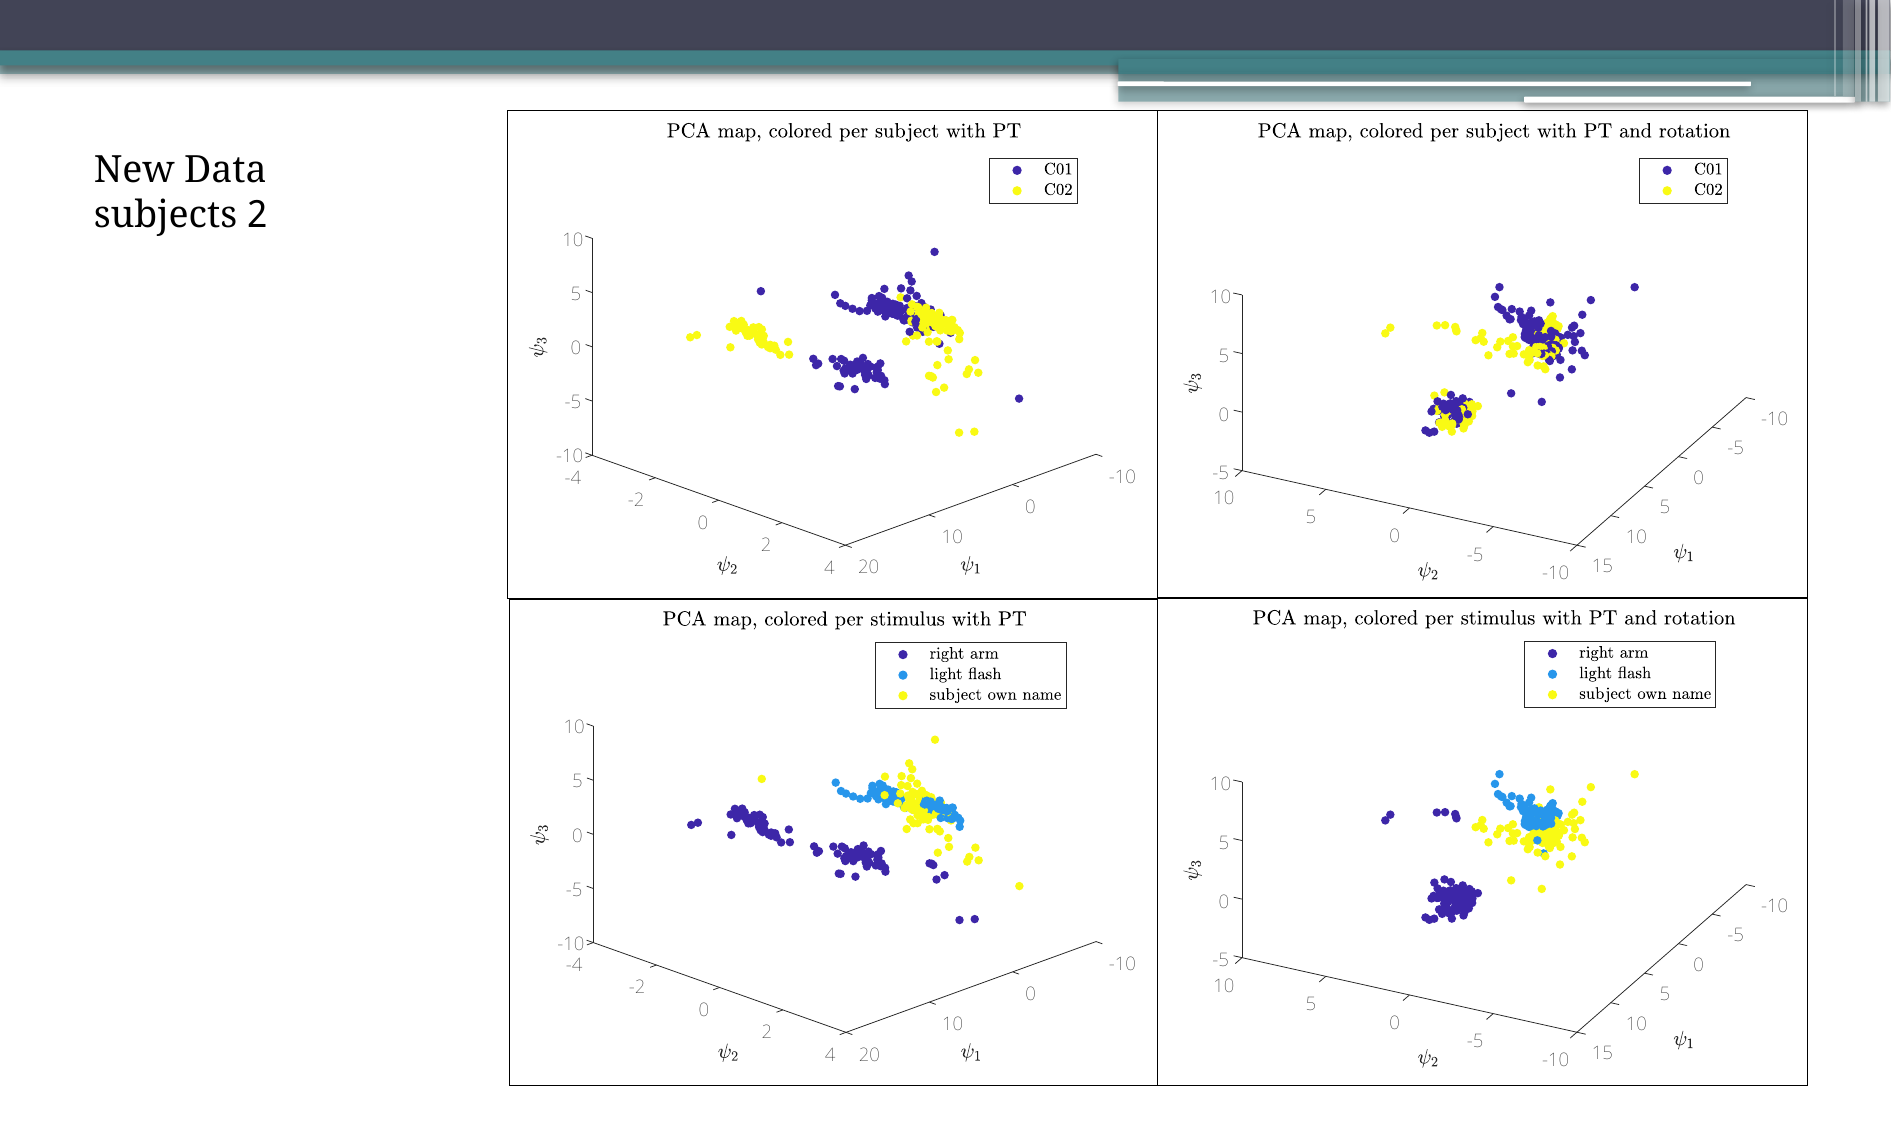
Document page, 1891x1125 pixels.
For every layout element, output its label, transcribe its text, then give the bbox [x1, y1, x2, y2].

picture [507, 110, 1808, 1086]
text_box New Data 2 subjects [78, 137, 457, 242]
